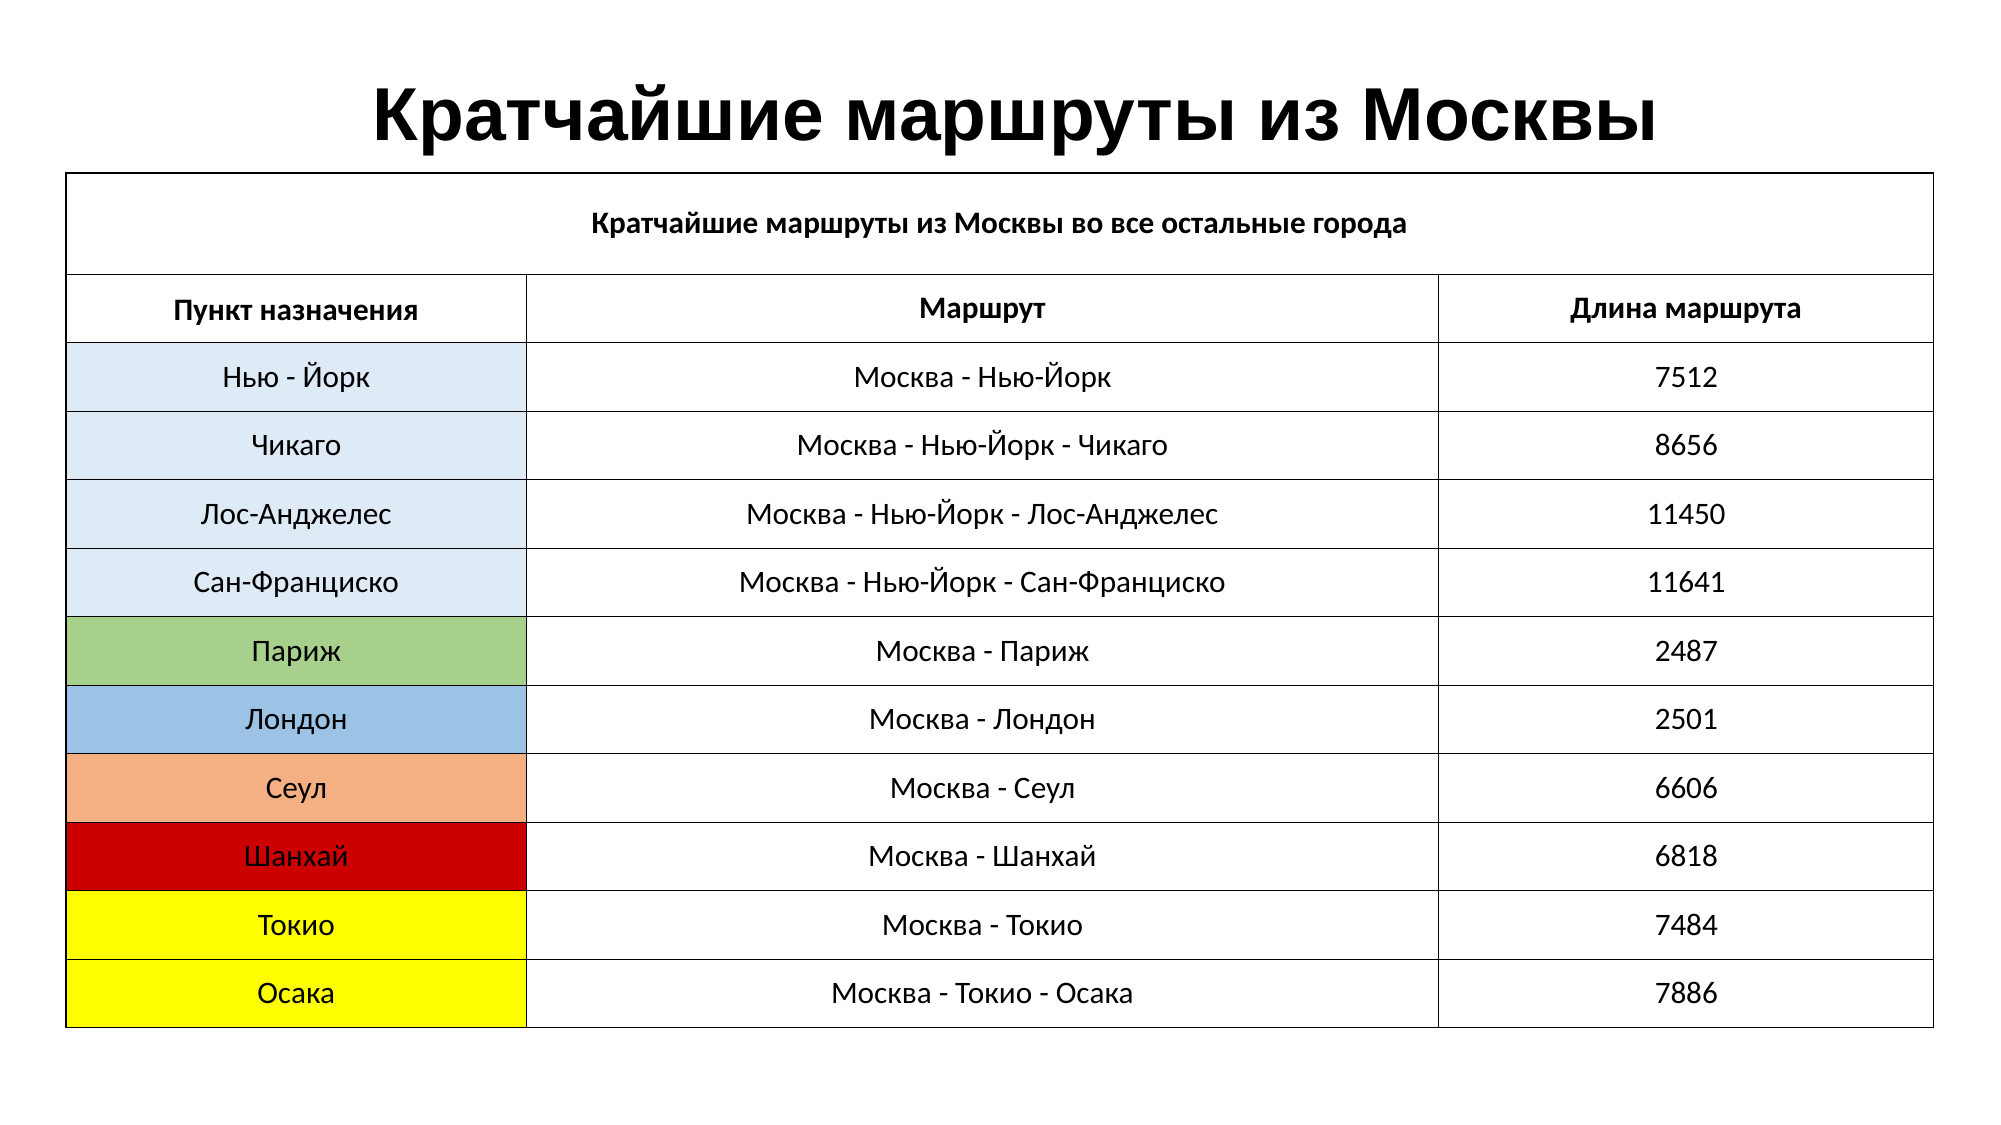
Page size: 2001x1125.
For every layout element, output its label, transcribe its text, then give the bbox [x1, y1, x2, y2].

table_cell Чикаго [67, 412, 526, 479]
table_cell Париж [67, 617, 526, 685]
table_cell Пункт назначения [67, 275, 526, 342]
table_header Кратчайшие маршруты из Москвы во все остальные города [67, 174, 1933, 274]
table_cell 2487 [1439, 617, 1933, 685]
table_cell Москва - Токио [527, 891, 1438, 959]
table_cell Москва - Париж [527, 617, 1438, 685]
table_cell Москва - Токио - Осака [527, 960, 1438, 1027]
table_cell 2501 [1439, 686, 1933, 753]
table_cell Токио [67, 891, 526, 959]
table_cell 8656 [1439, 412, 1933, 479]
table_cell Маршрут [527, 275, 1438, 342]
table_cell 11450 [1439, 480, 1933, 548]
table_cell Москва - Лондон [527, 686, 1438, 753]
table_cell 6818 [1439, 823, 1933, 890]
table_cell Москва - Сеул [527, 754, 1438, 822]
table_cell Осака [67, 960, 526, 1027]
title Кратчайшие маршруты из Москвы [169, 59, 1863, 172]
table_cell 6606 [1439, 754, 1933, 822]
table_cell Лондон [67, 686, 526, 753]
table_cell Нью - Йорк [67, 343, 526, 411]
table_cell Москва - Шанхай [527, 823, 1438, 890]
table_cell Москва - Нью-Йорк - Лос-Анджелес [527, 480, 1438, 548]
table_cell Москва - Нью-Йорк [527, 343, 1438, 411]
table_cell 7484 [1439, 891, 1933, 959]
table_cell Москва - Нью-Йорк - Сан-Франциско [527, 549, 1438, 616]
table_cell Шанхай [67, 823, 526, 890]
table_cell Москва - Нью-Йорк - Чикаго [527, 412, 1438, 479]
table_cell 7512 [1439, 343, 1933, 411]
table_cell 11641 [1439, 549, 1933, 616]
table_cell 7886 [1439, 960, 1933, 1027]
table_cell Лос-Анджелес [67, 480, 526, 548]
table_cell Сеул [67, 754, 526, 822]
table_cell Сан-Франциско [67, 549, 526, 616]
table_cell Длина маршрута [1439, 275, 1933, 342]
